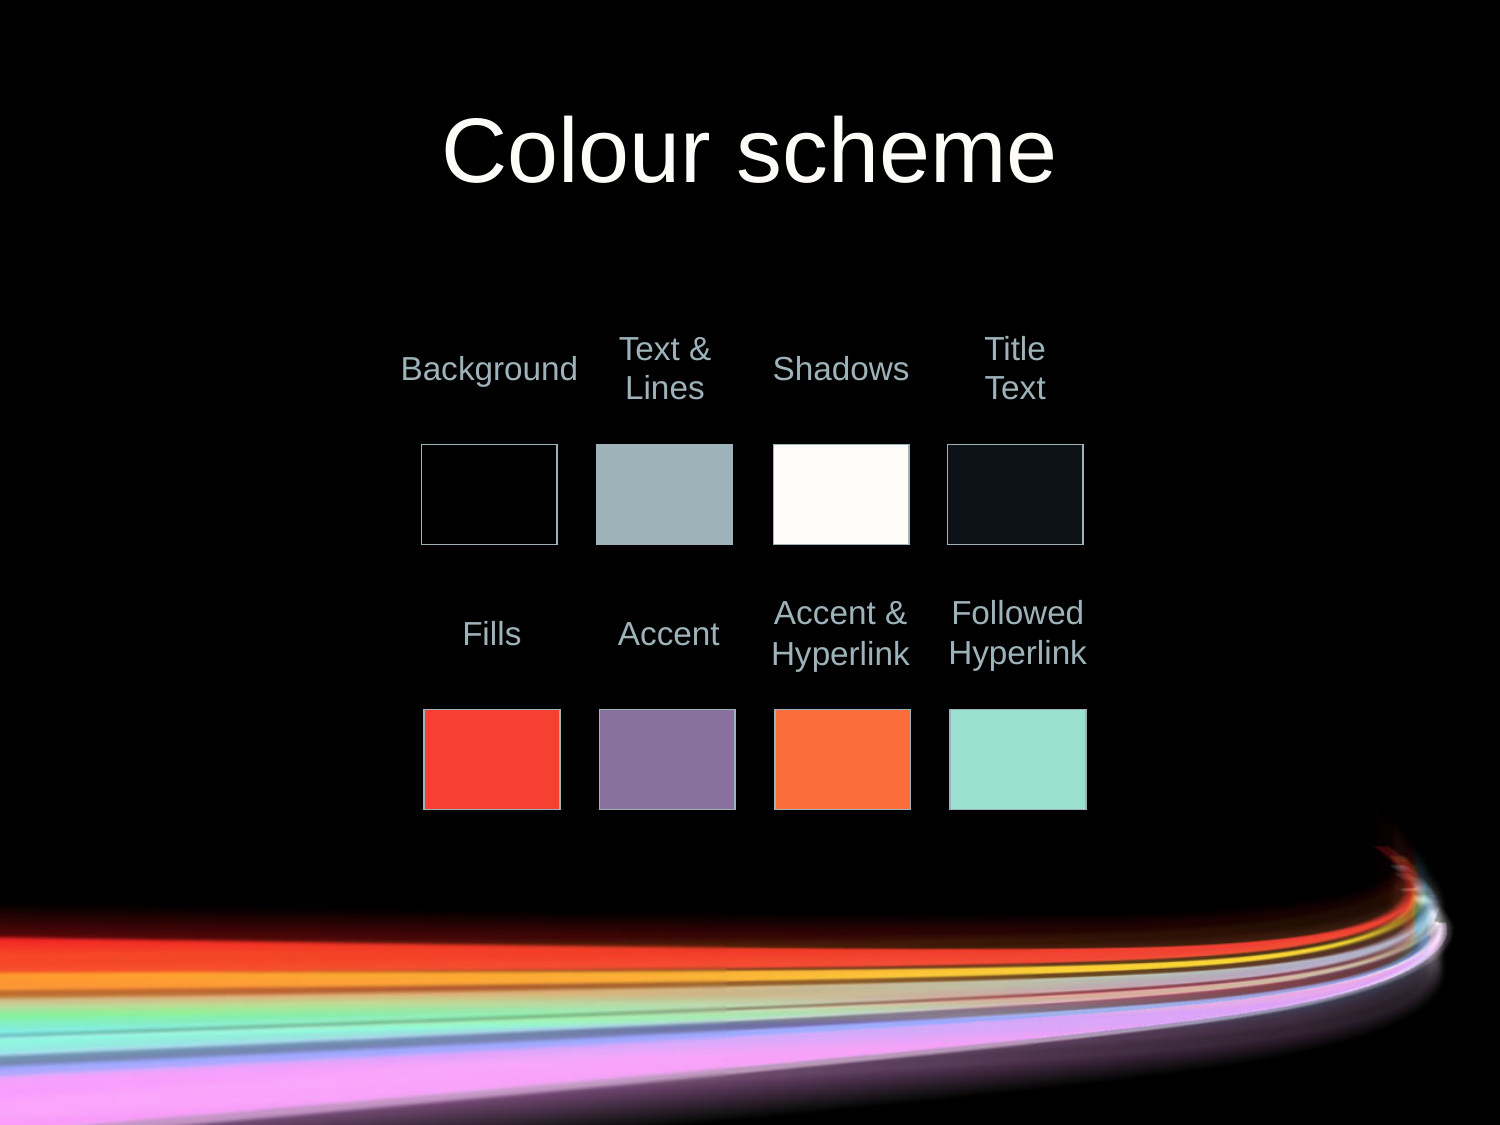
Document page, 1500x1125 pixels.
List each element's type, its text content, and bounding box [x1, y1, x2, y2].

text_box [947, 444, 1084, 545]
text_box Title Text [969, 319, 1061, 415]
text_box [773, 444, 910, 545]
text_box Background [385, 339, 594, 395]
text_box Accent & Hyperlink [756, 584, 925, 679]
text_box Accent [603, 604, 735, 659]
text_box [950, 709, 1086, 810]
text_box [599, 709, 736, 810]
text_box Text & Lines [603, 319, 727, 415]
text_box [774, 709, 911, 810]
text_box Shadows [757, 339, 925, 395]
text_box [596, 444, 733, 545]
text_box [421, 444, 558, 545]
text_box [424, 709, 560, 810]
text_box Followed Hyperlink [933, 584, 1103, 679]
picture [0, 0, 1500, 1125]
text_box Fills [447, 604, 537, 659]
title Colour scheme [75, 52, 1425, 240]
